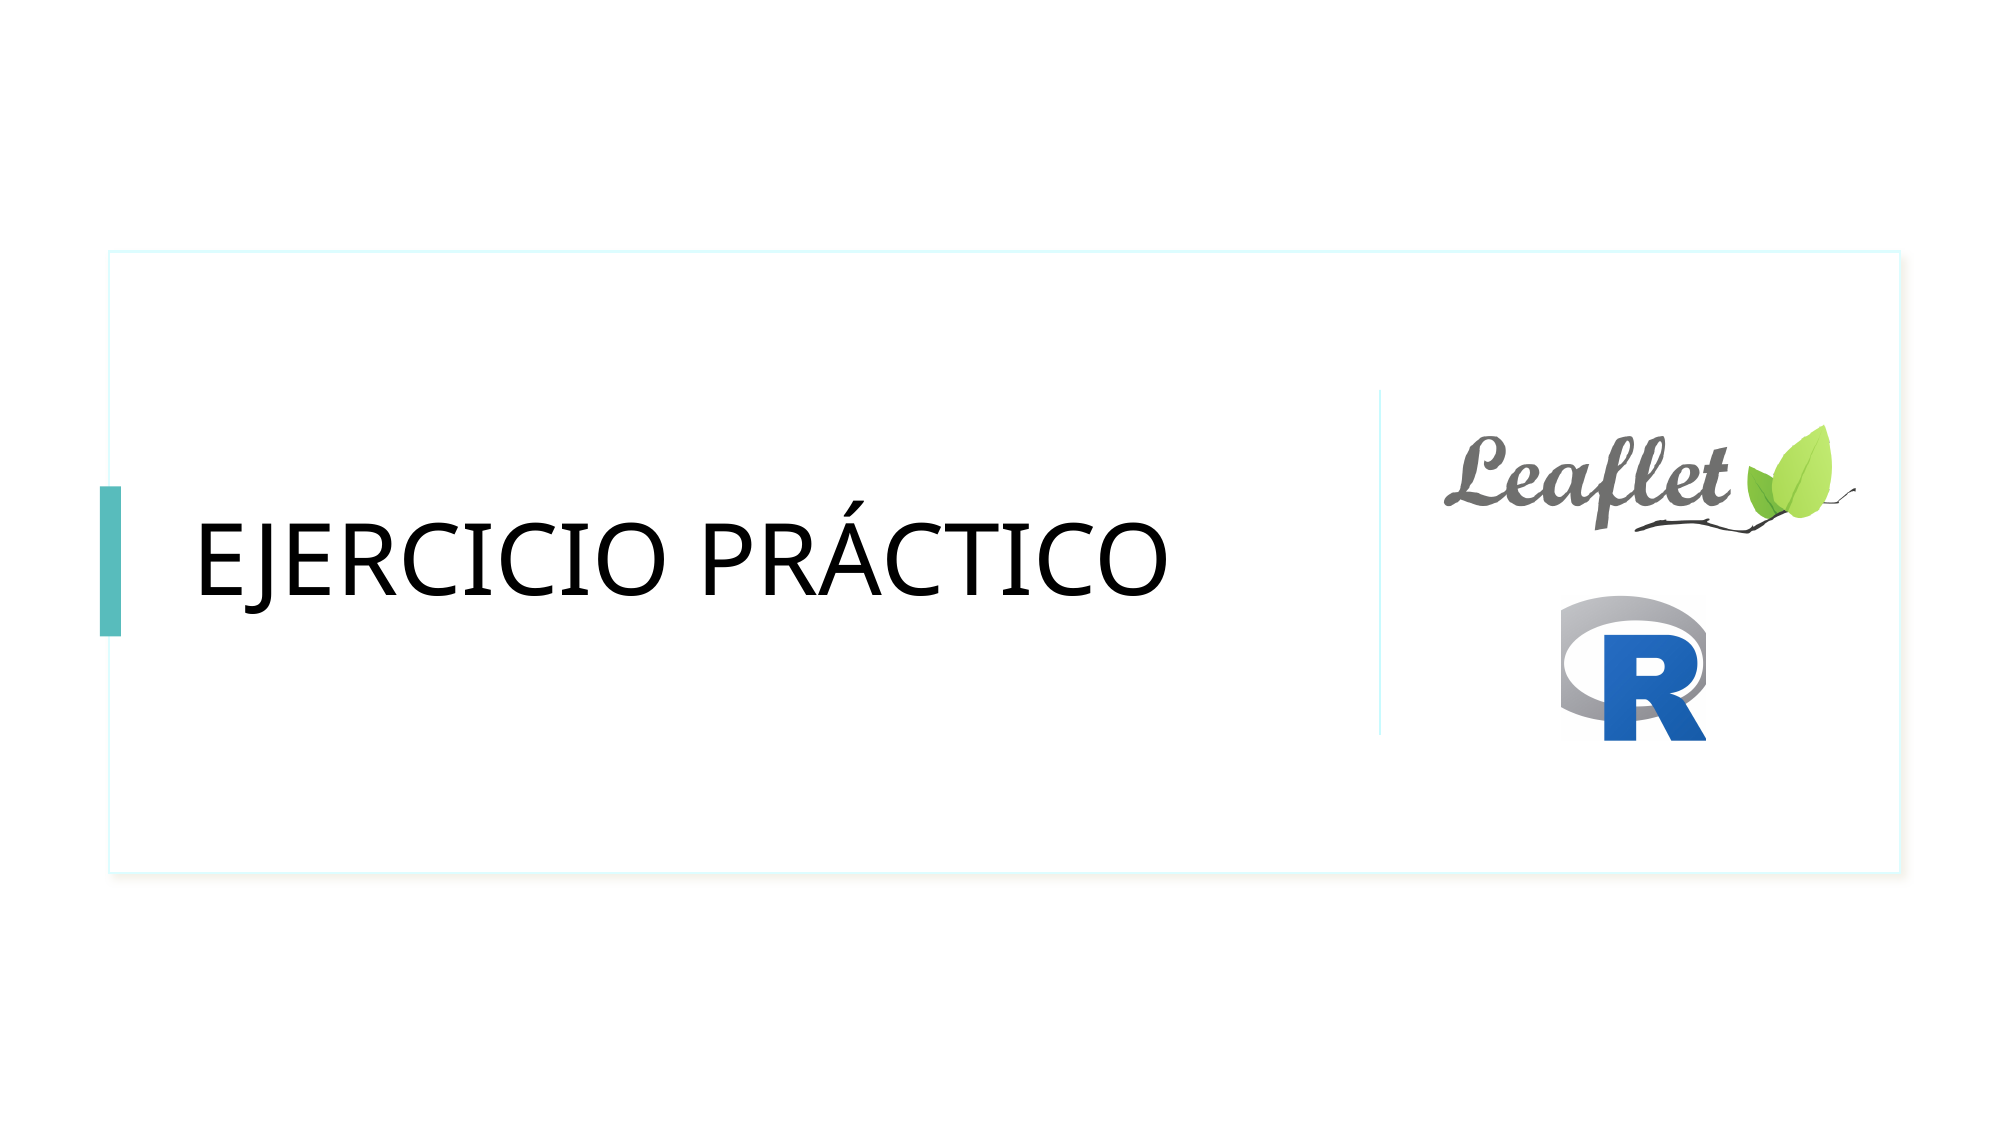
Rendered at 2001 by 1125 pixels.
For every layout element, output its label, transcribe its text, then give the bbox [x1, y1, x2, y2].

picture [1433, 370, 1866, 587]
picture [1561, 595, 1706, 741]
title EJERCICIO PRÁCTICO [176, 318, 1328, 809]
list [1413, 318, 1854, 809]
